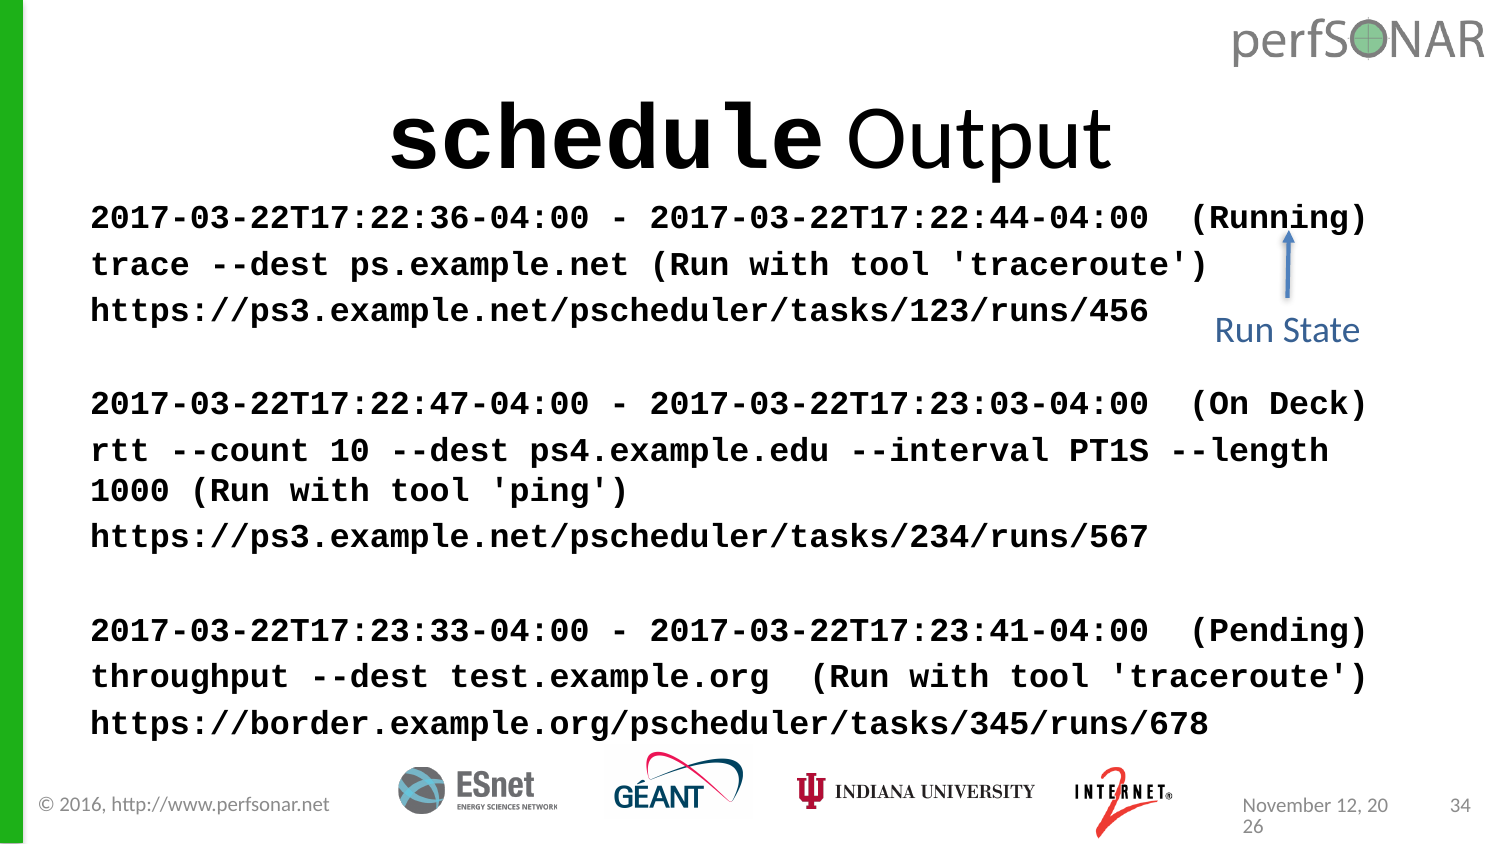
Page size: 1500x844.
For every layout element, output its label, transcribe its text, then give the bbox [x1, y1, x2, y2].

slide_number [1227, 781, 1407, 827]
picture [604, 754, 753, 819]
picture [1072, 765, 1175, 840]
title schedule Output [75, 61, 1425, 187]
list 2017-03-22T17:22:36-04:00 - 2017-03-22T17:22:44-04:00 (Running) trace --dest ps.example.net (Run with tool 'traceroute') https://ps3.example.net/pscheduler/tasks/123/runs/456 2017-03-22T17:22:47-04:00 - 2017-03-22T17:23:03-04:00 (On Deck) rtt --count 10 --dest ps4.example.edu --interval PT1S --length 1000 (Run with tool 'ping') https://ps3.example.net/pscheduler/tasks/234/runs/567 2017-03-22T17:23:33-04:00 - 2017-03-22T17:23:41-04:00 (Pending) throughput --dest test.example.org (Run with tool 'traceroute') https://border.example.org/pscheduler/tasks/345/runs/678 [75, 187, 1425, 754]
text_box Run State [1179, 297, 1396, 358]
slide_number 34 [1425, 781, 1486, 827]
footer © 2016, http://www.perfsonar.net [22, 780, 364, 826]
picture [797, 773, 1035, 809]
